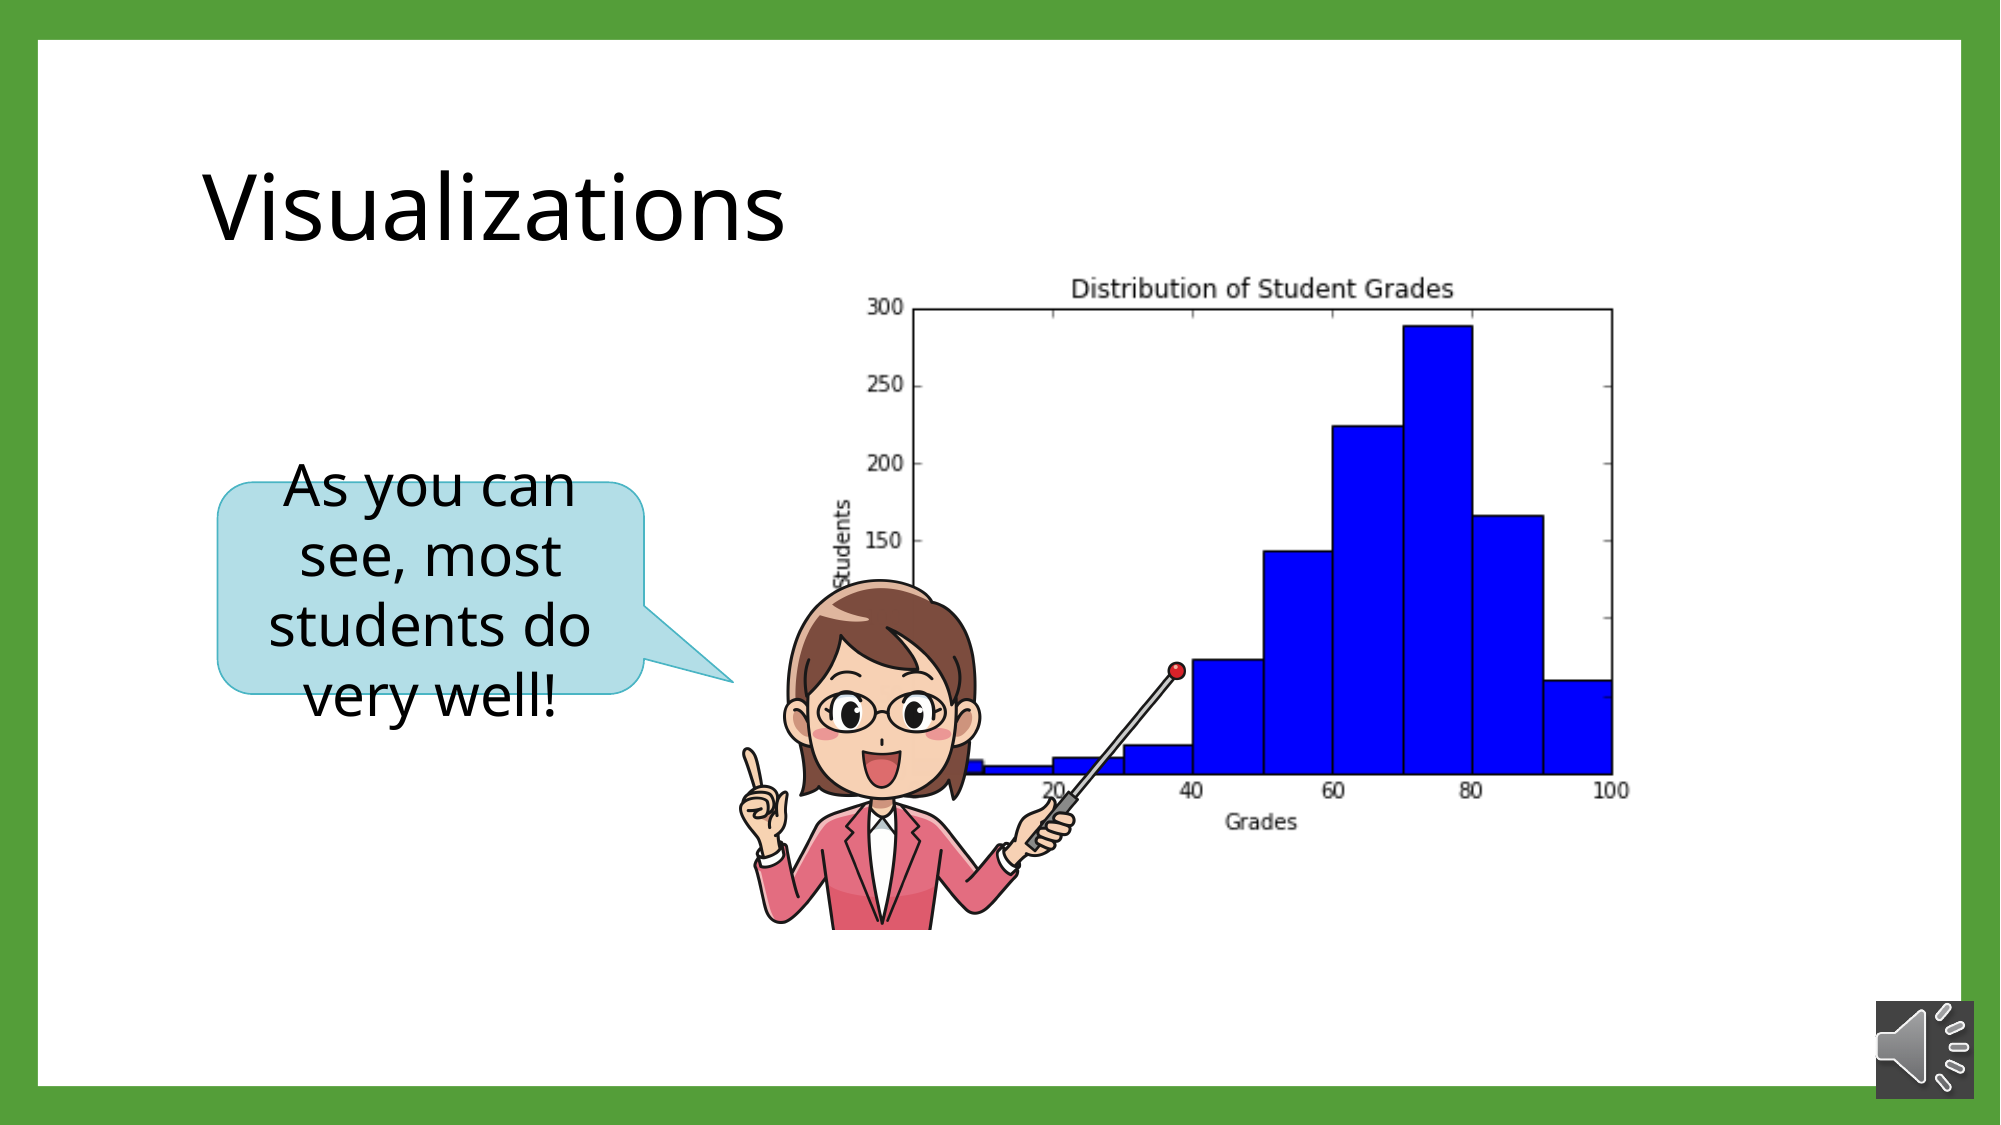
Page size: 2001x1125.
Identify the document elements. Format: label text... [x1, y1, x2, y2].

picture [1874, 999, 1976, 1101]
text_box As you can see, most students do very well! [216, 481, 733, 695]
title Visualizations [187, 99, 1808, 323]
picture [738, 263, 1646, 930]
